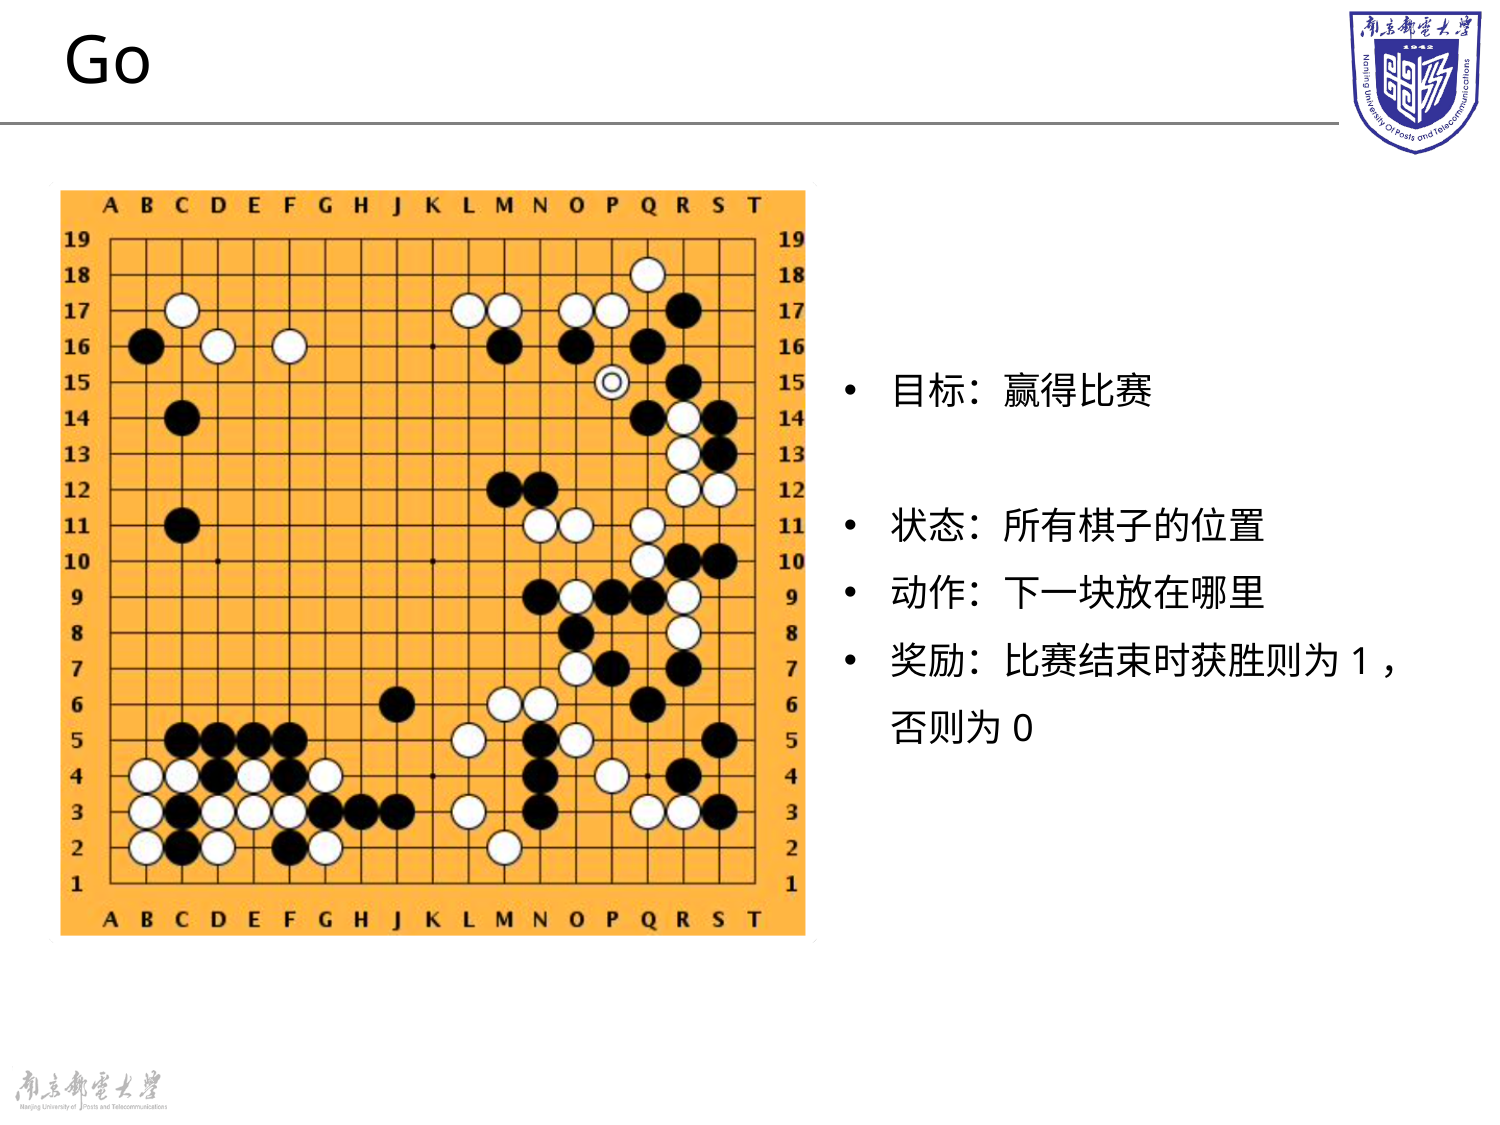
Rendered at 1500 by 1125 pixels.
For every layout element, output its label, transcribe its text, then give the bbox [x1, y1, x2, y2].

title Go [48, 22, 1388, 102]
text_box 目标：赢得比赛 状态：所有棋子的位置 动作：下一块放在哪里 奖励：比赛结束时获胜则为1，否则为0 [829, 336, 1452, 757]
picture [1339, 0, 1491, 165]
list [48, 181, 818, 944]
